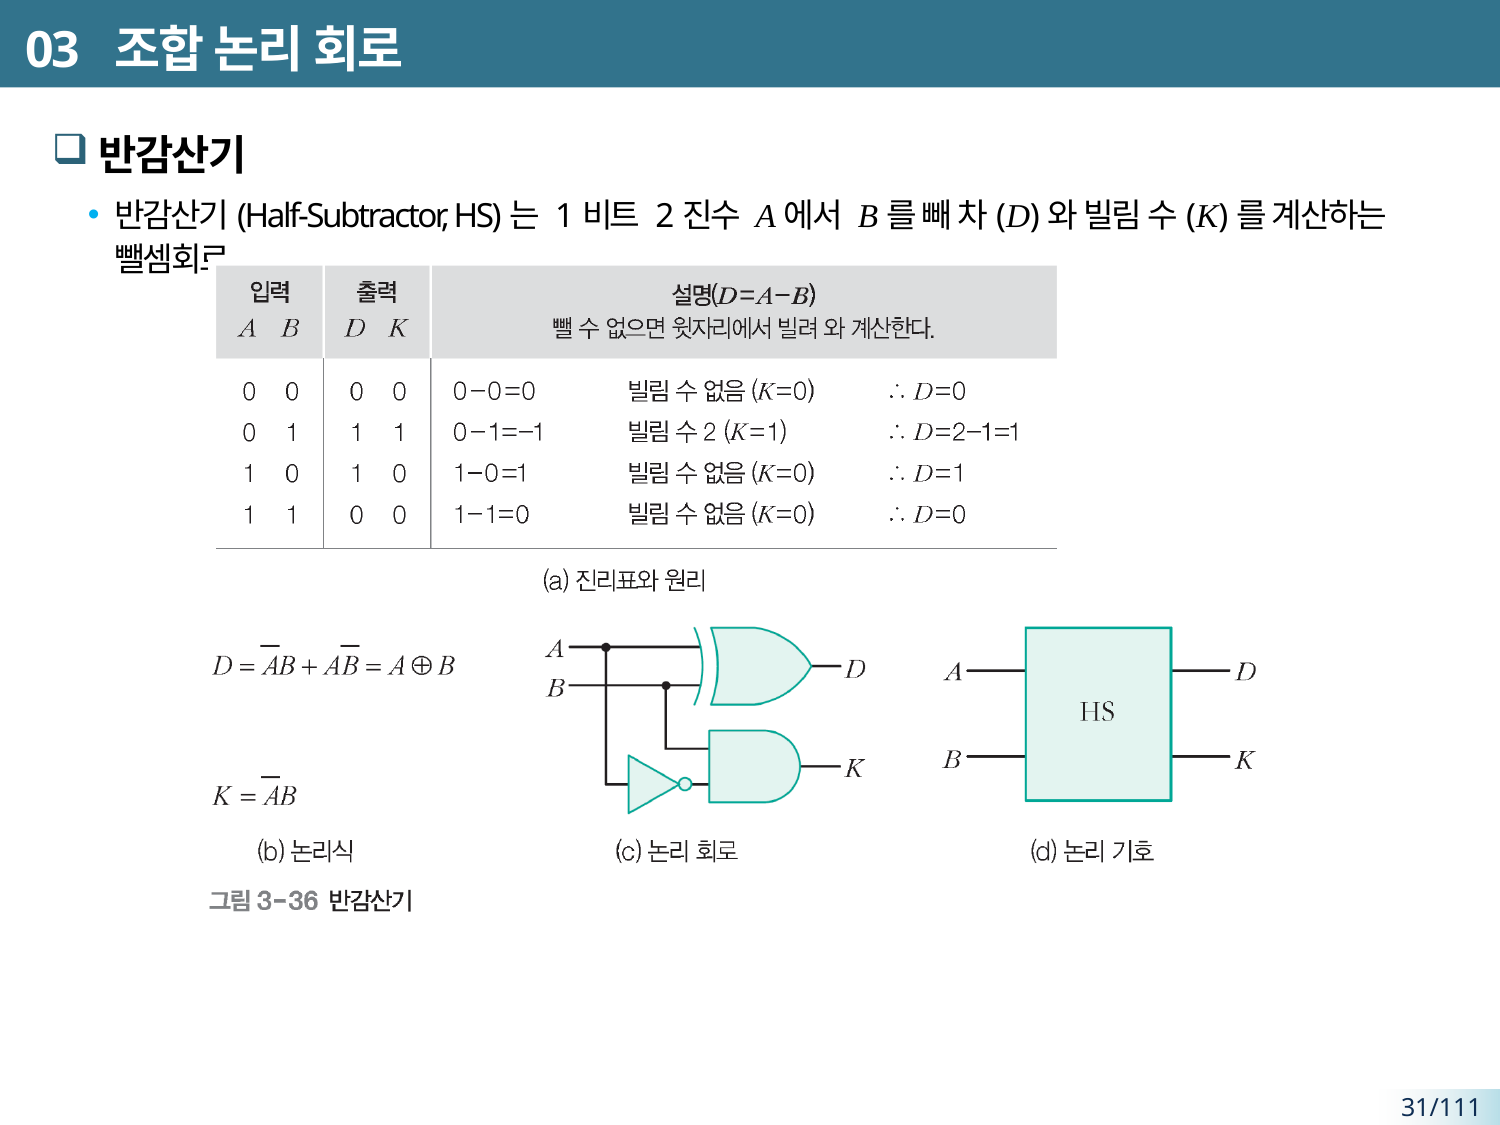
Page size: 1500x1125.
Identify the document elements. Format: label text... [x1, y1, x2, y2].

list 반감산기 반감산기(Half-Subtractor, HS)는 1비트 2진수 A에서 B를 빼 차(D)와 빌림 수(K)를 계산하는 뺄셈회로 [10, 116, 1481, 1047]
title 03 조합 논리 회로 [10, 8, 1288, 87]
picture [207, 255, 1067, 598]
picture [206, 621, 1272, 927]
